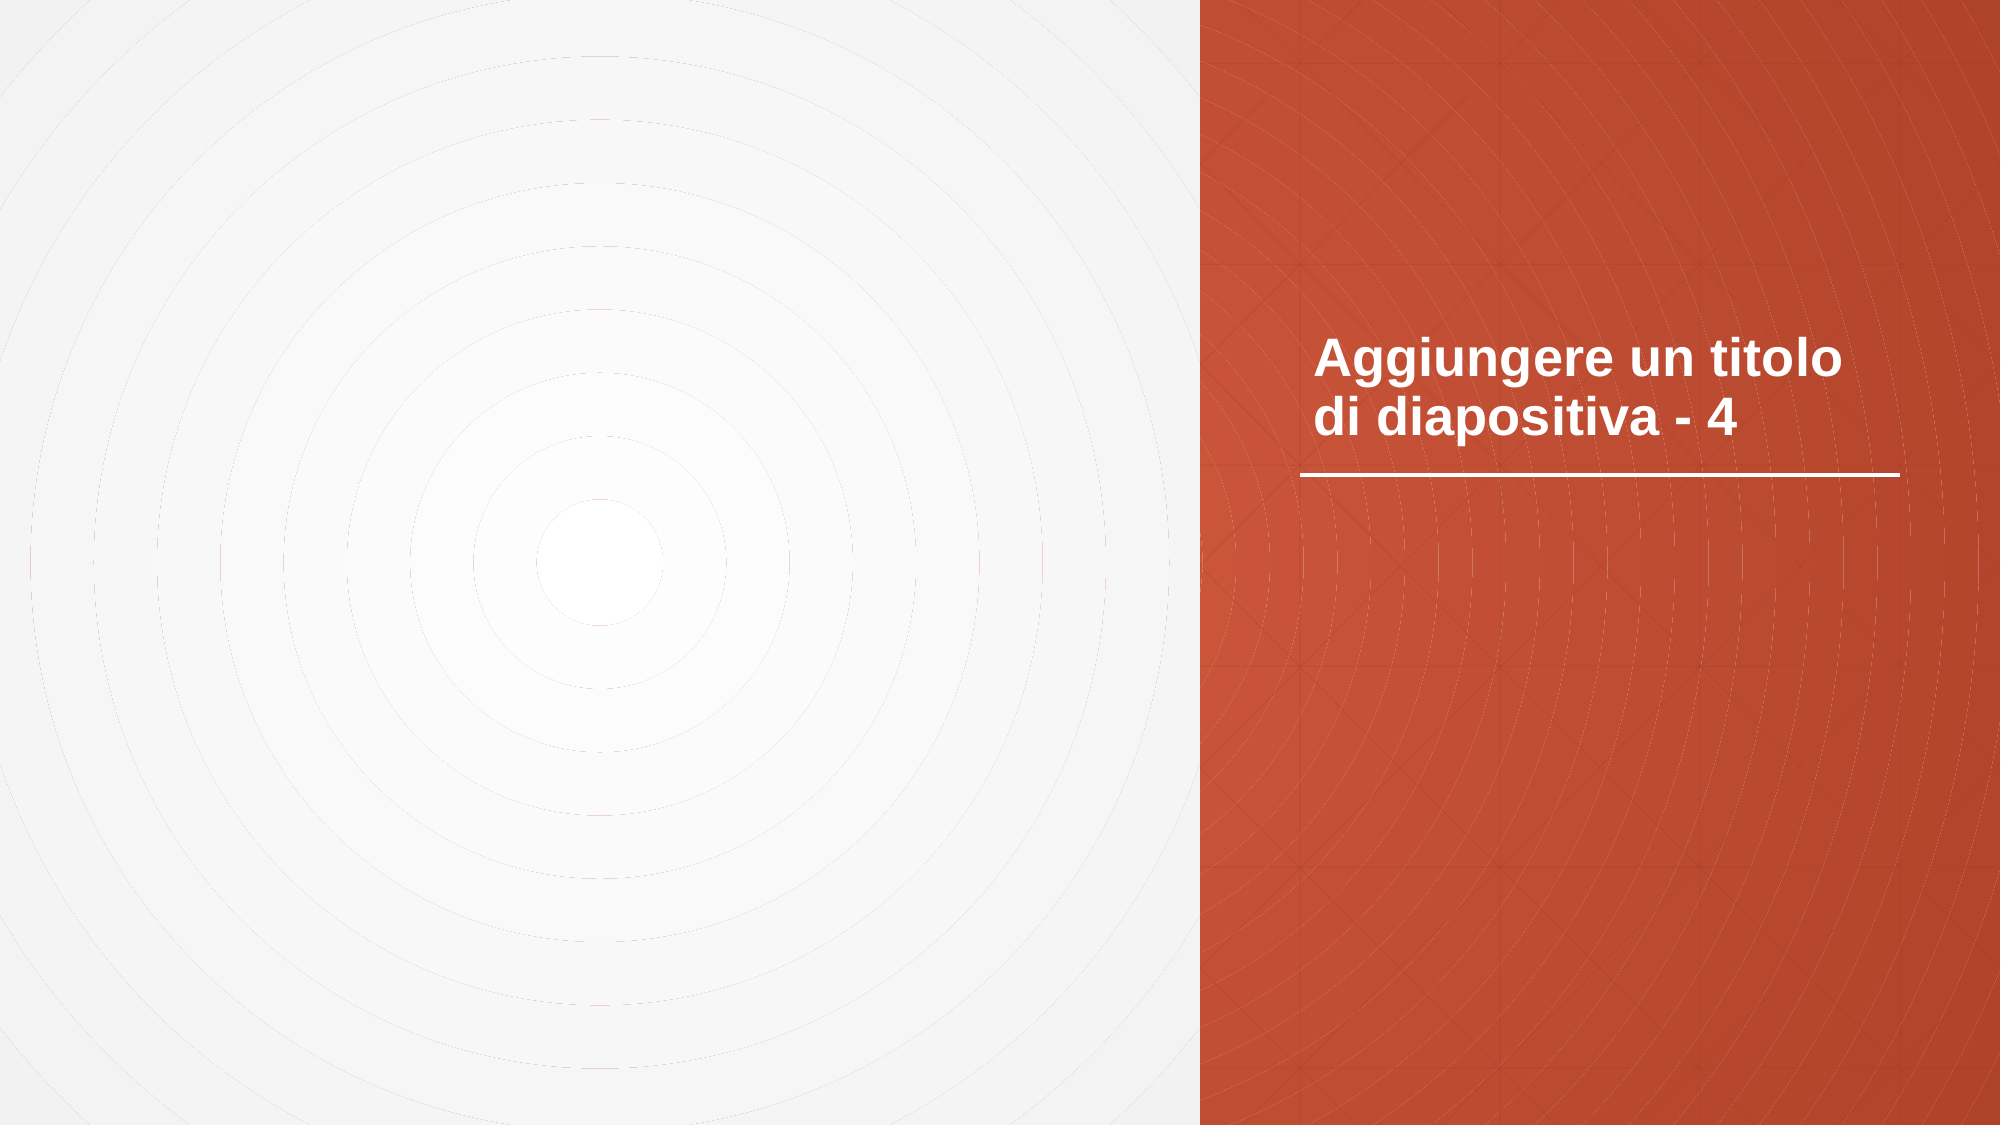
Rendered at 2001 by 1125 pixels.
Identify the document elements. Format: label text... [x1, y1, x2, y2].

title Aggiungere un titolo di diapositiva - 4 [1298, 93, 1899, 455]
